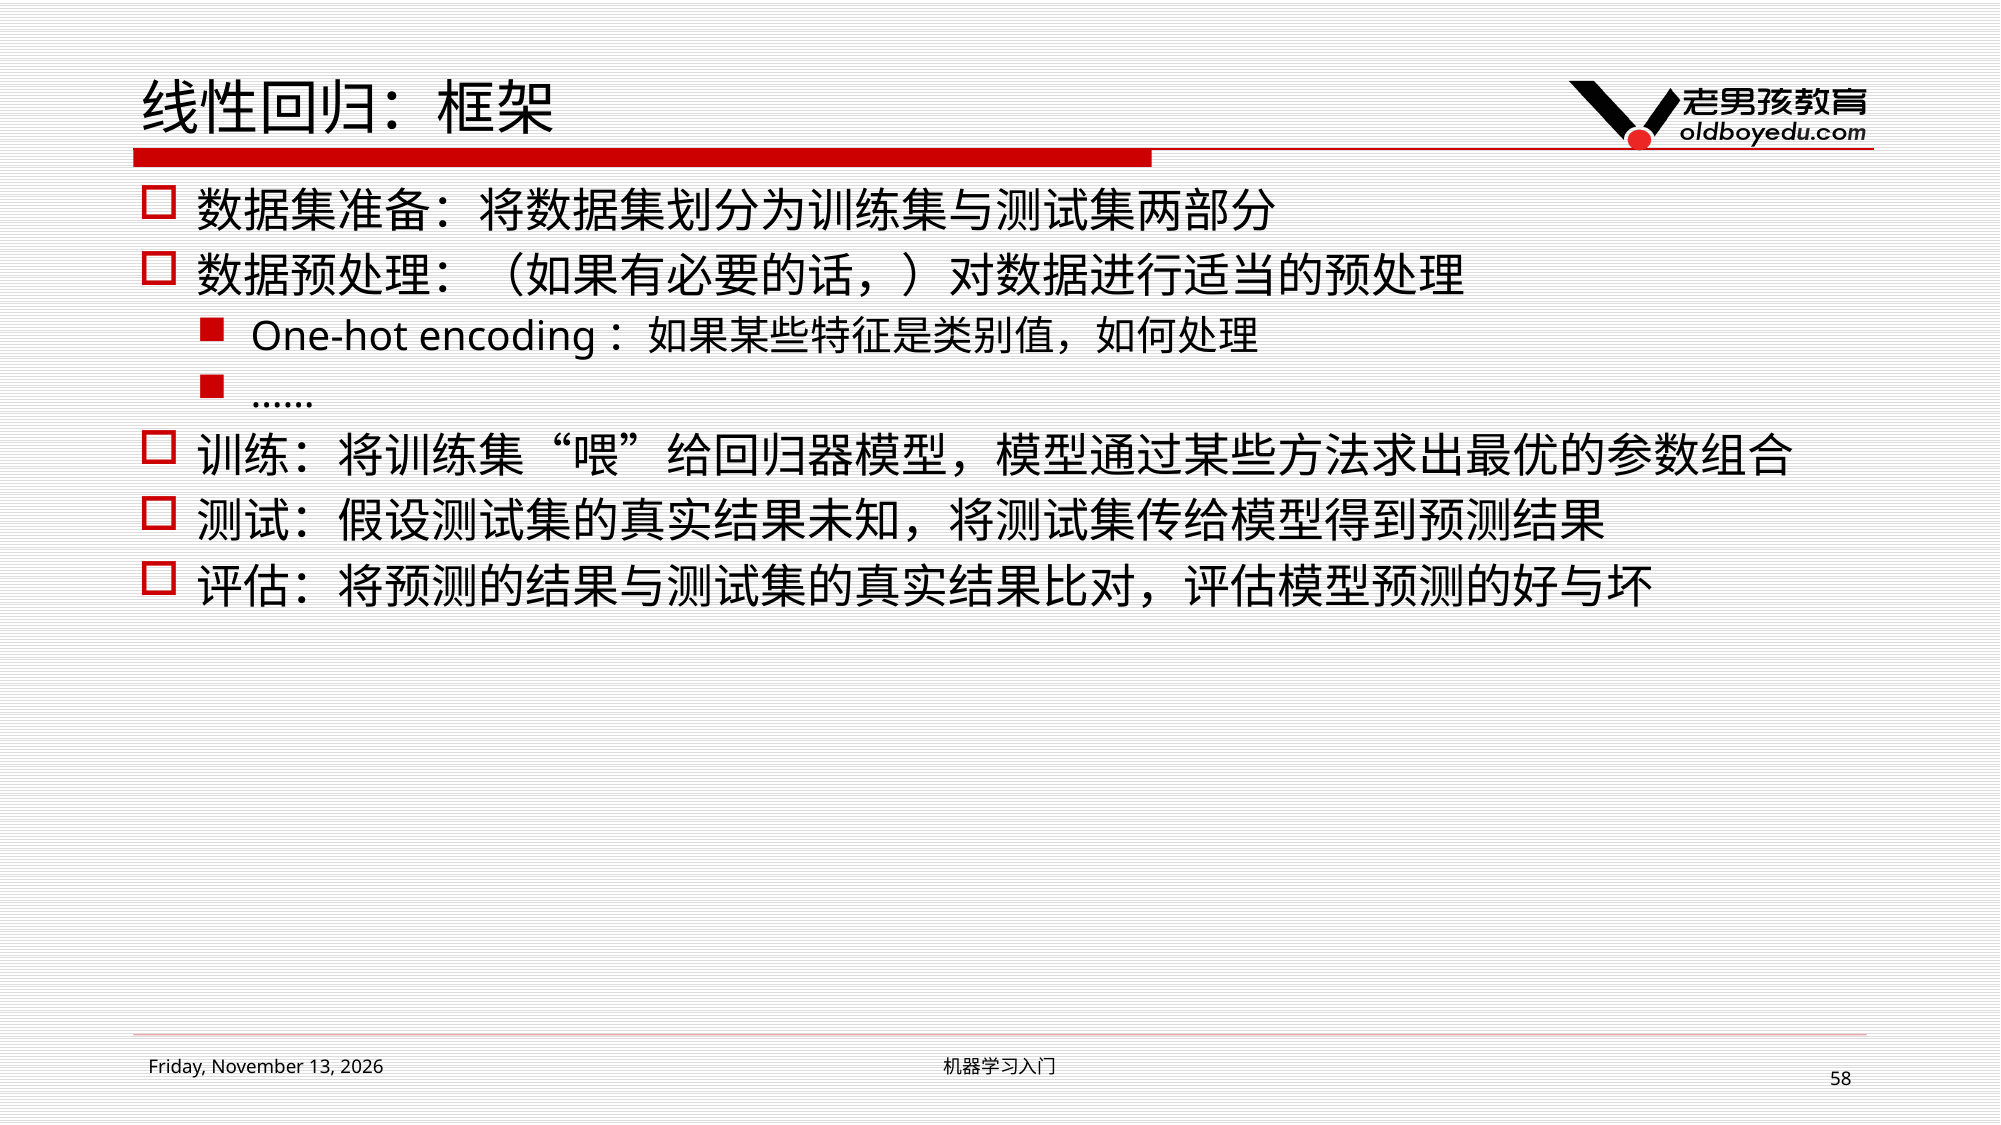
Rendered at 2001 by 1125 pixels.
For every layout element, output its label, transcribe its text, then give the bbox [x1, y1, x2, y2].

footer 机器学习入门 [683, 1046, 1317, 1103]
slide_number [133, 1046, 567, 1103]
list 数据集准备：将数据集划分为训练集与测试集两部分 数据预处理：（如果有必要的话，）对数据进行适当的预处理 One-hot encoding：如果某些特征是类别值，如何处理 …… 训练：将训练集“喂”给回归器模型，模型通过某些方法求出最优的参数组合 测试：假设测试集的真实结果未知，将测试集传给模型得到预测结果 评估：将预测的结果与测试集的真实结果比对，评估模型预测的好与坏 [123, 172, 1874, 988]
title 线性回归：框架 [125, 50, 1876, 149]
slide_number 58 [1433, 1058, 1867, 1103]
